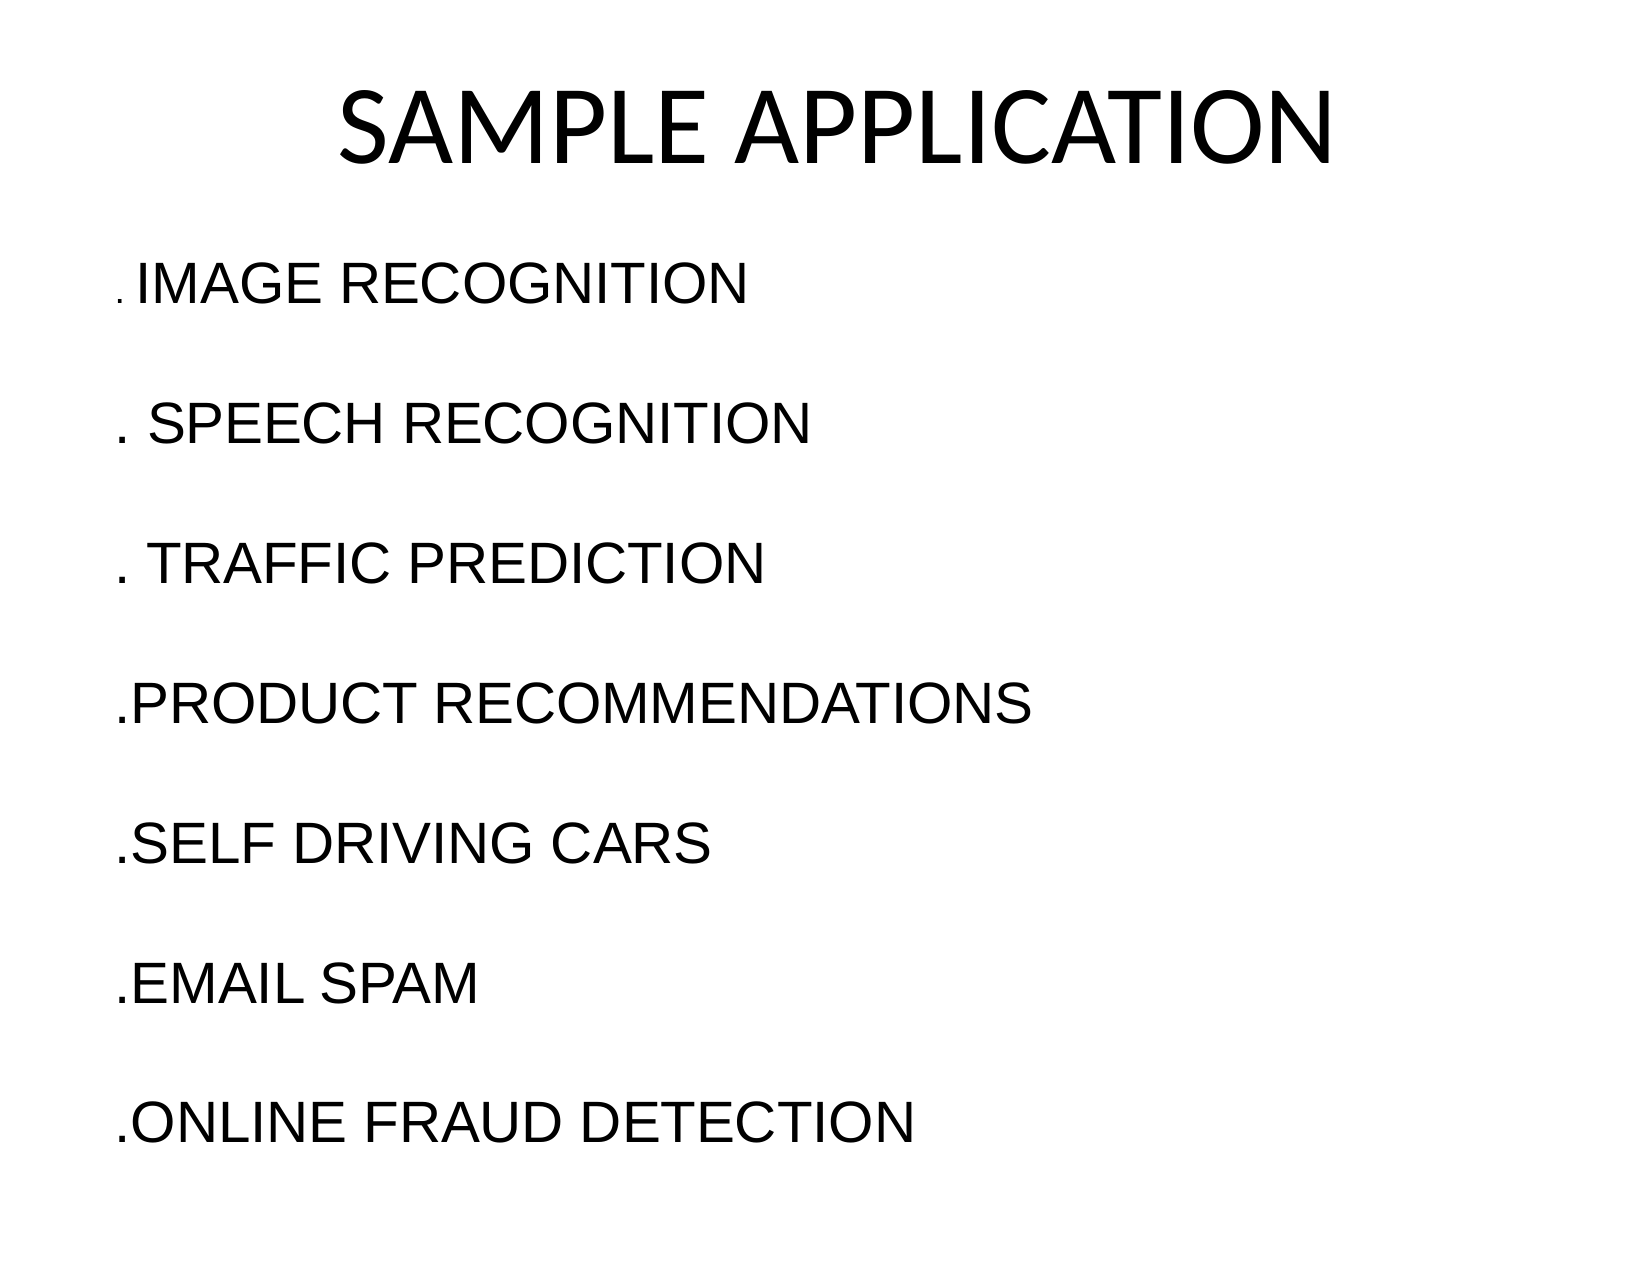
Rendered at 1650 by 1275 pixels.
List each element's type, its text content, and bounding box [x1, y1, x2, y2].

title SAMPLE APPLICATION [337, 51, 1568, 188]
text_box . IMAGE RECOGNITION . SPEECH RECOGNITION . TRAFFIC PREDICTION .PRODUCT RECOMMENDATIONS .SELF DRIVING CARS .EMAIL SPAM .ONLINE FRAUD DETECTION [99, 237, 1225, 1162]
